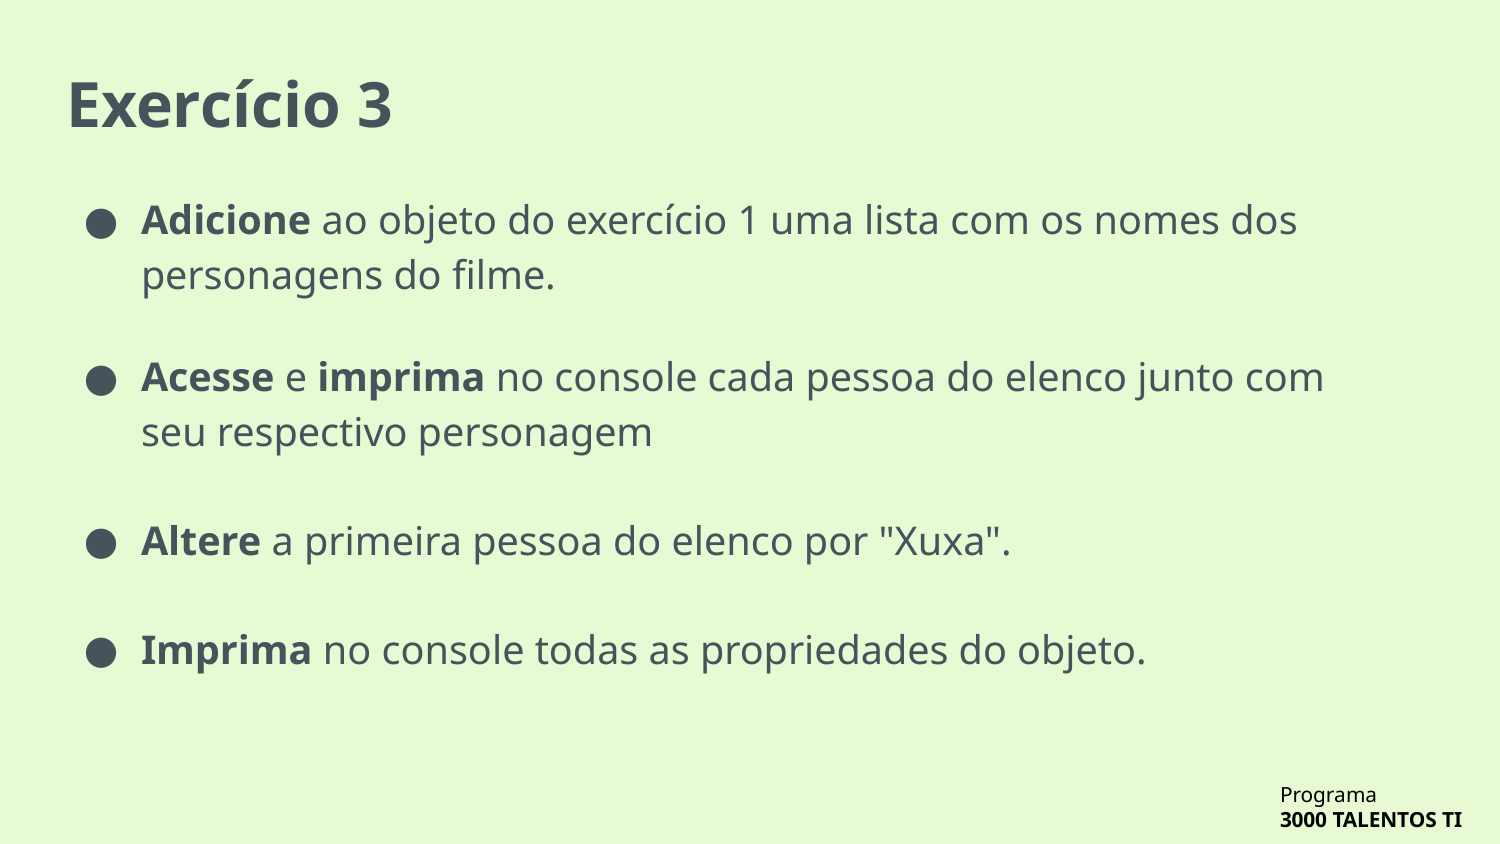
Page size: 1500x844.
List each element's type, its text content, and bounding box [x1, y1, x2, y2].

title Exercício 3 [51, 22, 1256, 183]
subtitle Adicione ao objeto do exercício 1 uma lista com os nomes dos personagens do filme. Acesse e imprima no console cada pessoa do elenco junto com seu respectivo personagem Altere a primeira pessoa do elenco por "Xuxa". Imprima no console todas as propriedades do objeto. [51, 173, 1365, 762]
